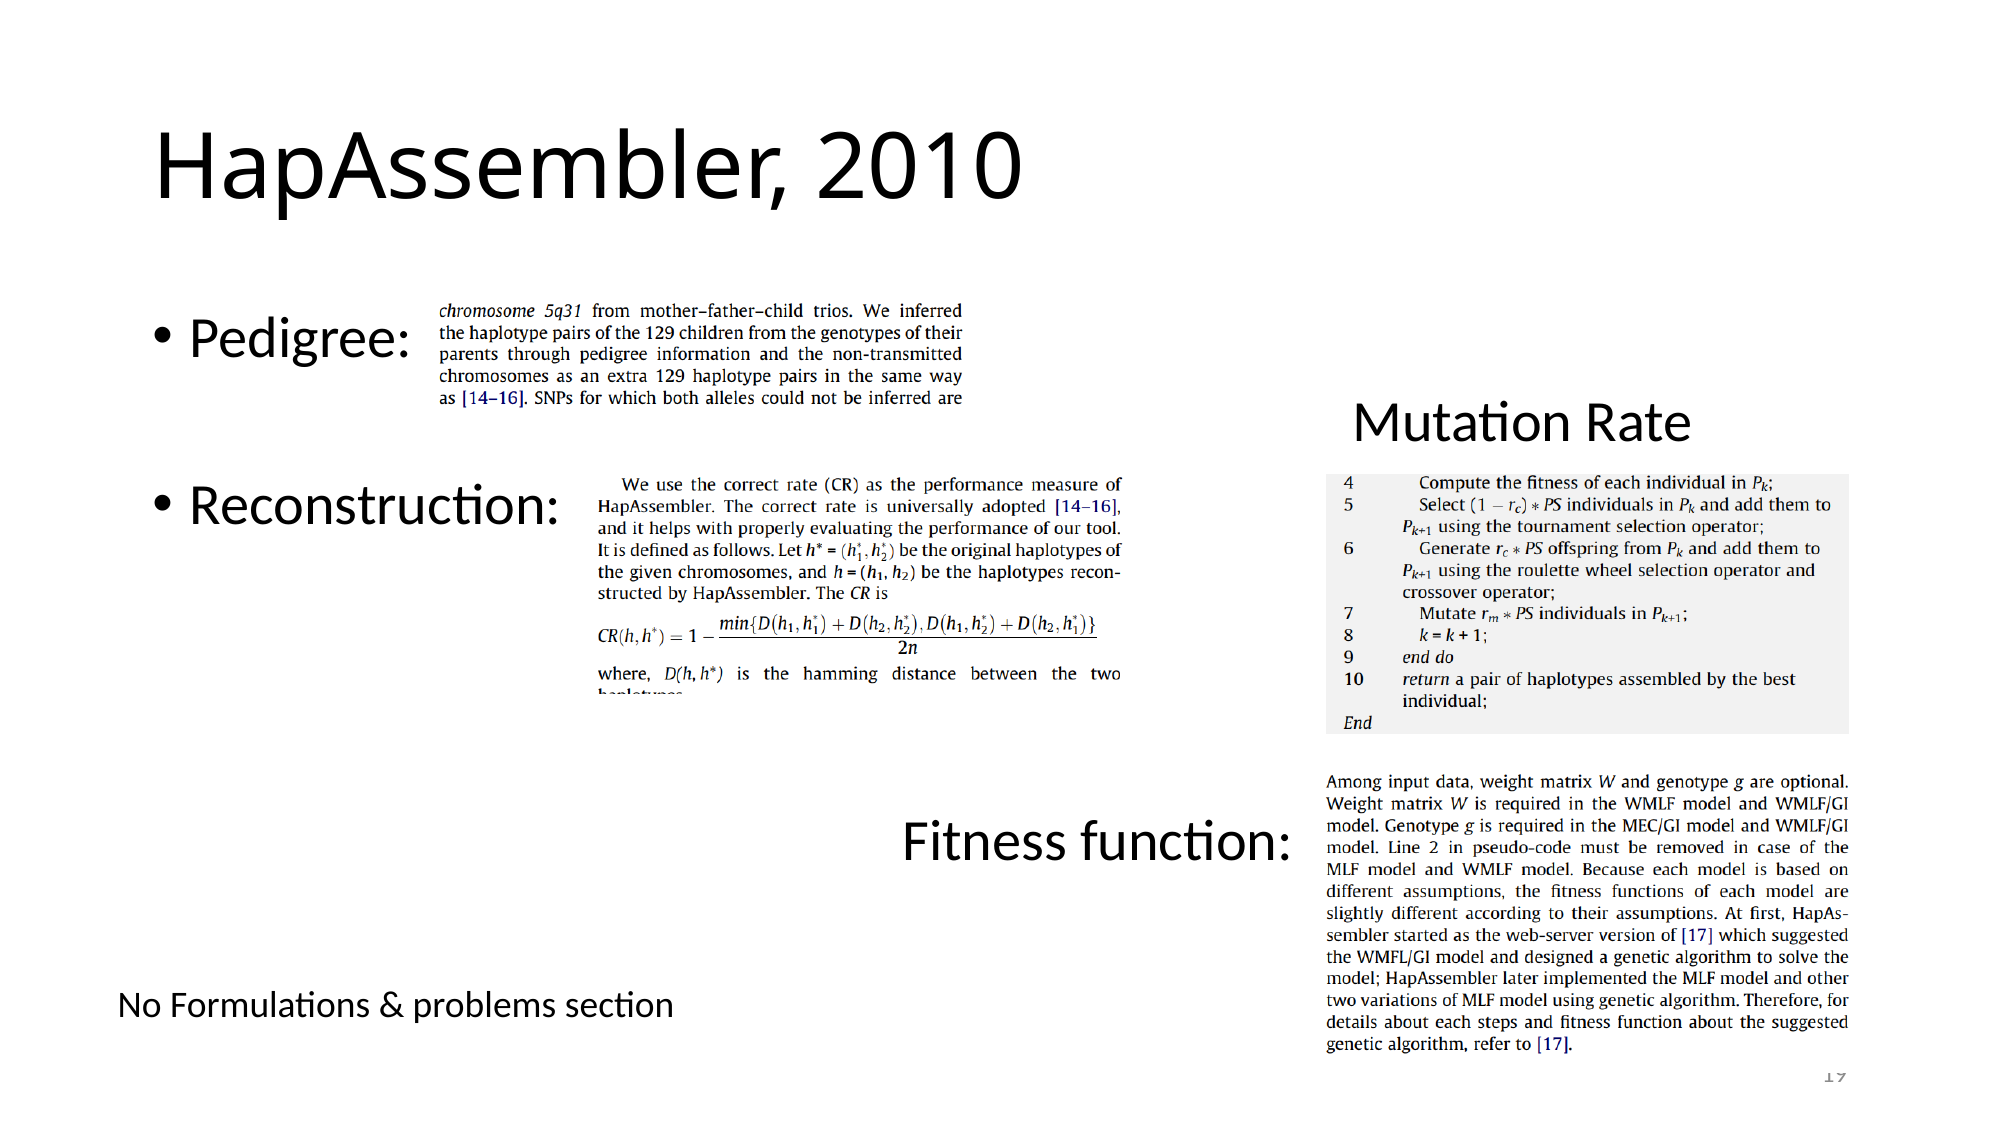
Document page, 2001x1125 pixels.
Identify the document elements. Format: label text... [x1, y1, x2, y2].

slide_number 19 [1412, 1073, 1863, 1103]
picture [588, 465, 1130, 694]
text_box No Formulations & problems section [102, 972, 982, 1033]
picture [430, 299, 972, 409]
title HapAssembler, 2010 [137, 59, 1863, 278]
list Pedigree: Mutation Rate Reconstruction: Fitness function: [137, 299, 1728, 1014]
picture [1318, 474, 1897, 1073]
